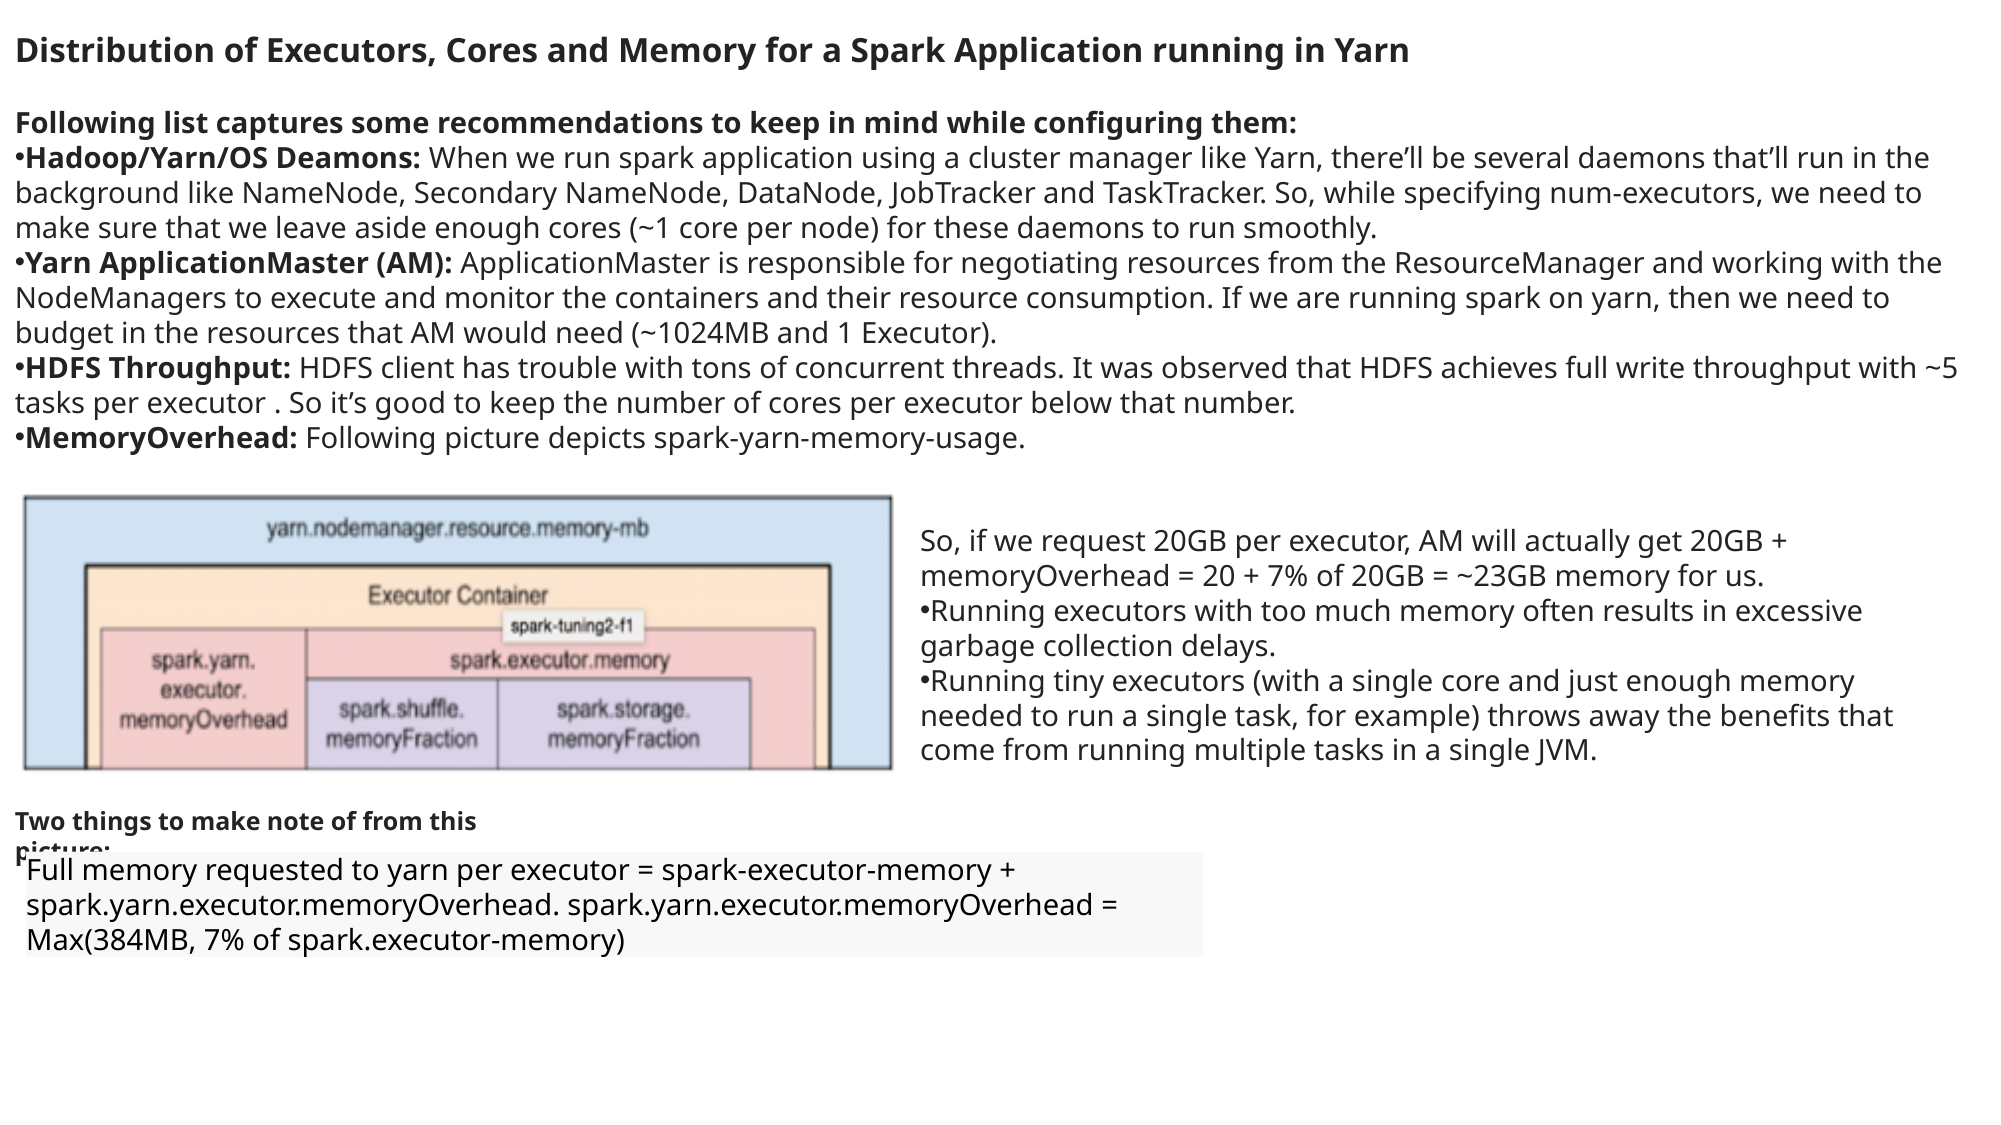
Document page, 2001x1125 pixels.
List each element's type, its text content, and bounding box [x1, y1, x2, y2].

picture [11, 486, 906, 778]
text_box Distribution of Executors, Cores and Memory for a Spark Application running in Yarn Following list captures some recommendations to keep in mind while configuring them: Hadoop/Yarn/OS Deamons: When we run spark application using a cluster manager like Yarn, there’ll be several daemons that’ll run in the background like NameNode, Secondary NameNode, DataNode, JobTracker and TaskTracker. So, while specifying num-executors, we need to make sure that we leave aside enough cores (~1 core per node) for these daemons to run smoothly. Yarn ApplicationMaster (AM): ApplicationMaster is responsible for negotiating resources from the ResourceManager and working with the NodeManagers to execute and monitor the containers and their resource consumption. If we are running spark on yarn, then we need to budget in the resources that AM would need (~1024MB and 1 Executor). HDFS Throughput: HDFS client has trouble with tons of concurrent threads. It was observed that HDFS achieves full write throughput with ~5 tasks per executor . So it’s good to keep the number of cores per executor below that number. MemoryOverhead: Following picture depicts spark-yarn-memory-usage. [0, 22, 1990, 497]
text_box So, if we request 20GB per executor, AM will actually get 20GB + memoryOverhead = 20 + 7% of 20GB = ~23GB memory for us. Running executors with too much memory often results in excessive garbage collection delays. Running tiny executors (with a single core and just enough memory needed to run a single task, for example) throws away the benefits that come from running multiple tasks in a single JVM. [906, 514, 1923, 775]
text_box Full memory requested to yarn per executor = spark-executor-memory + spark.yarn.executor.memoryOverhead. spark.yarn.executor.memoryOverhead = Max(384MB, 7% of spark.executor-memory) [26, 851, 1204, 957]
text_box Two things to make note of from this picture: [0, 798, 568, 873]
